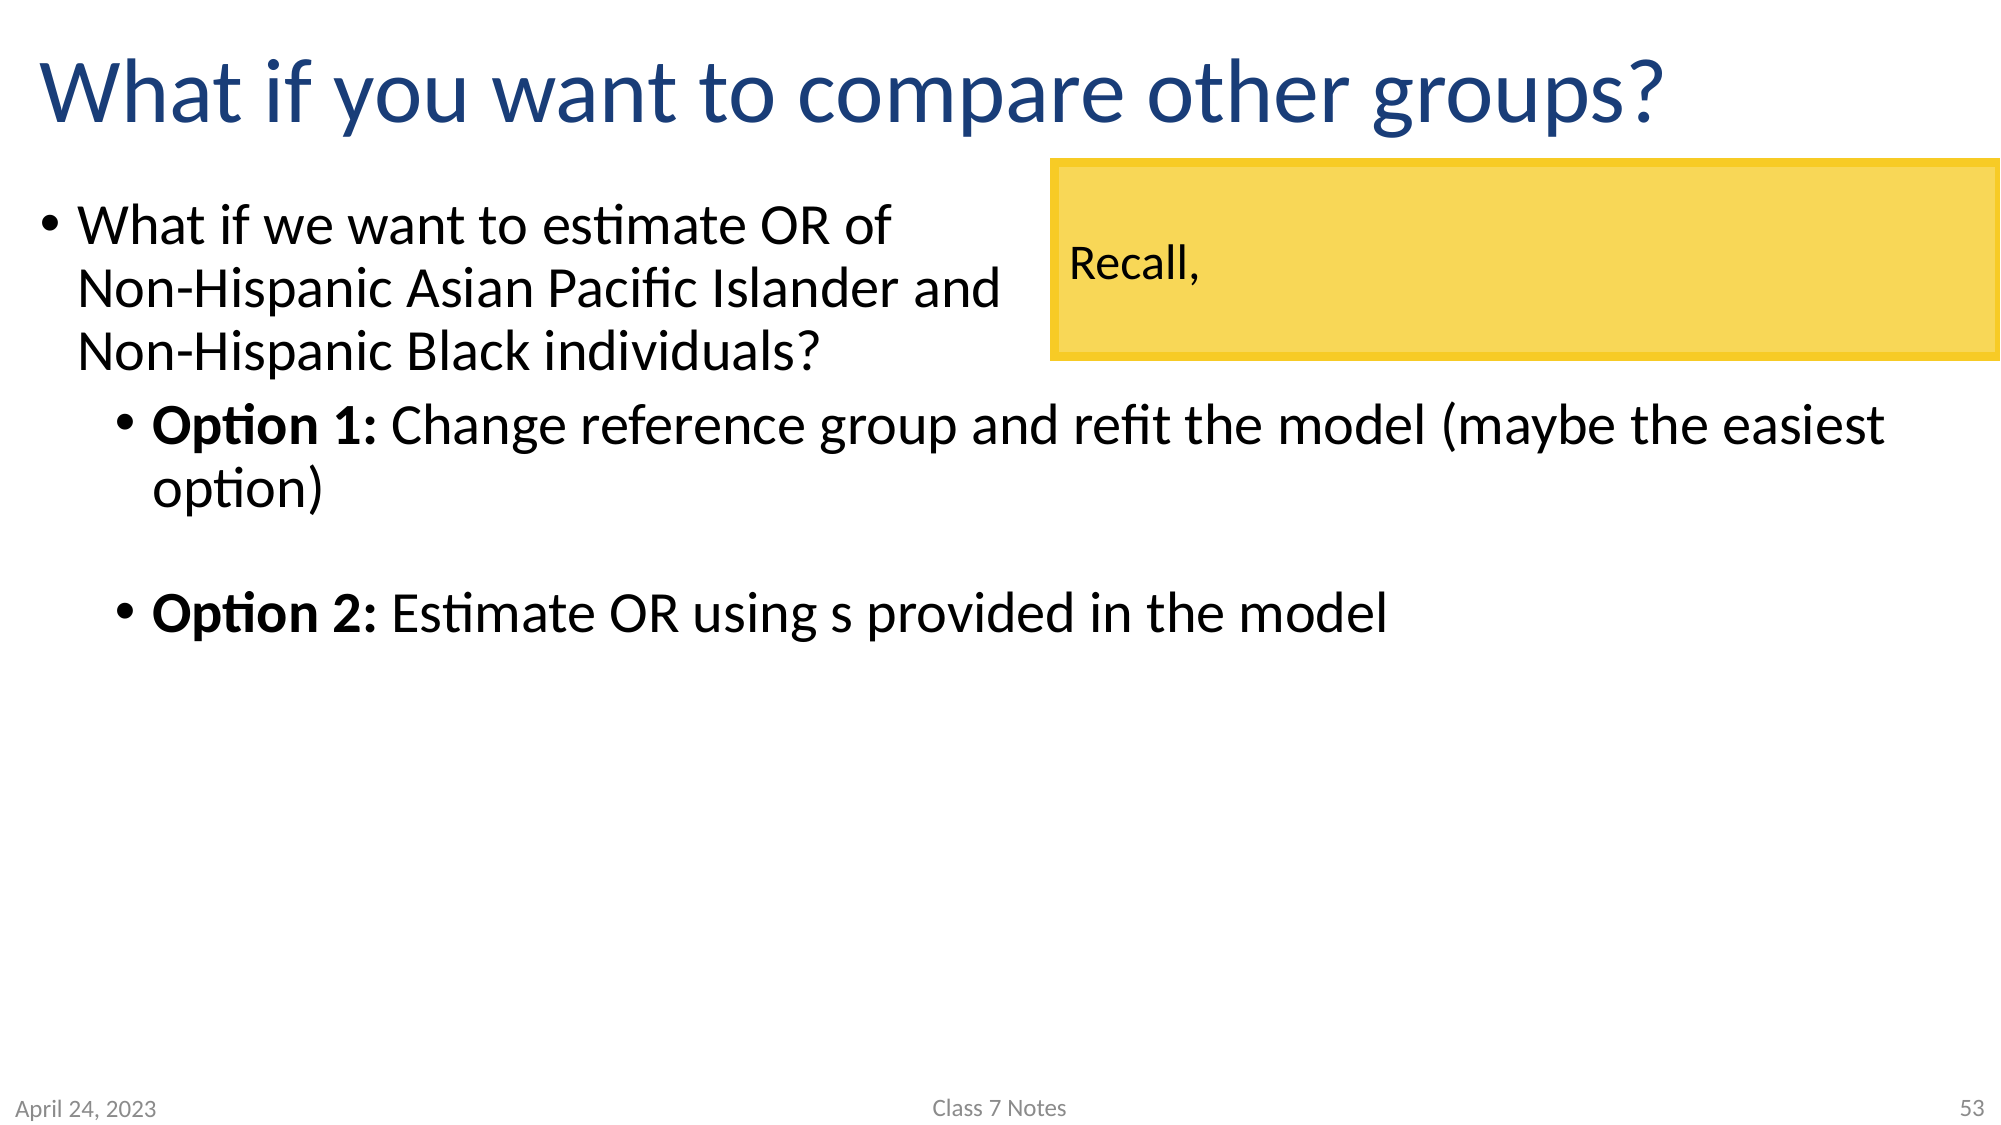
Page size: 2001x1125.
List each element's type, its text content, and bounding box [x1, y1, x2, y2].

slide_number 53 [1550, 1087, 2000, 1125]
title What if you want to compare other groups? [24, 24, 1975, 163]
footer Class 7 Notes [662, 1087, 1338, 1125]
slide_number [0, 1089, 450, 1125]
